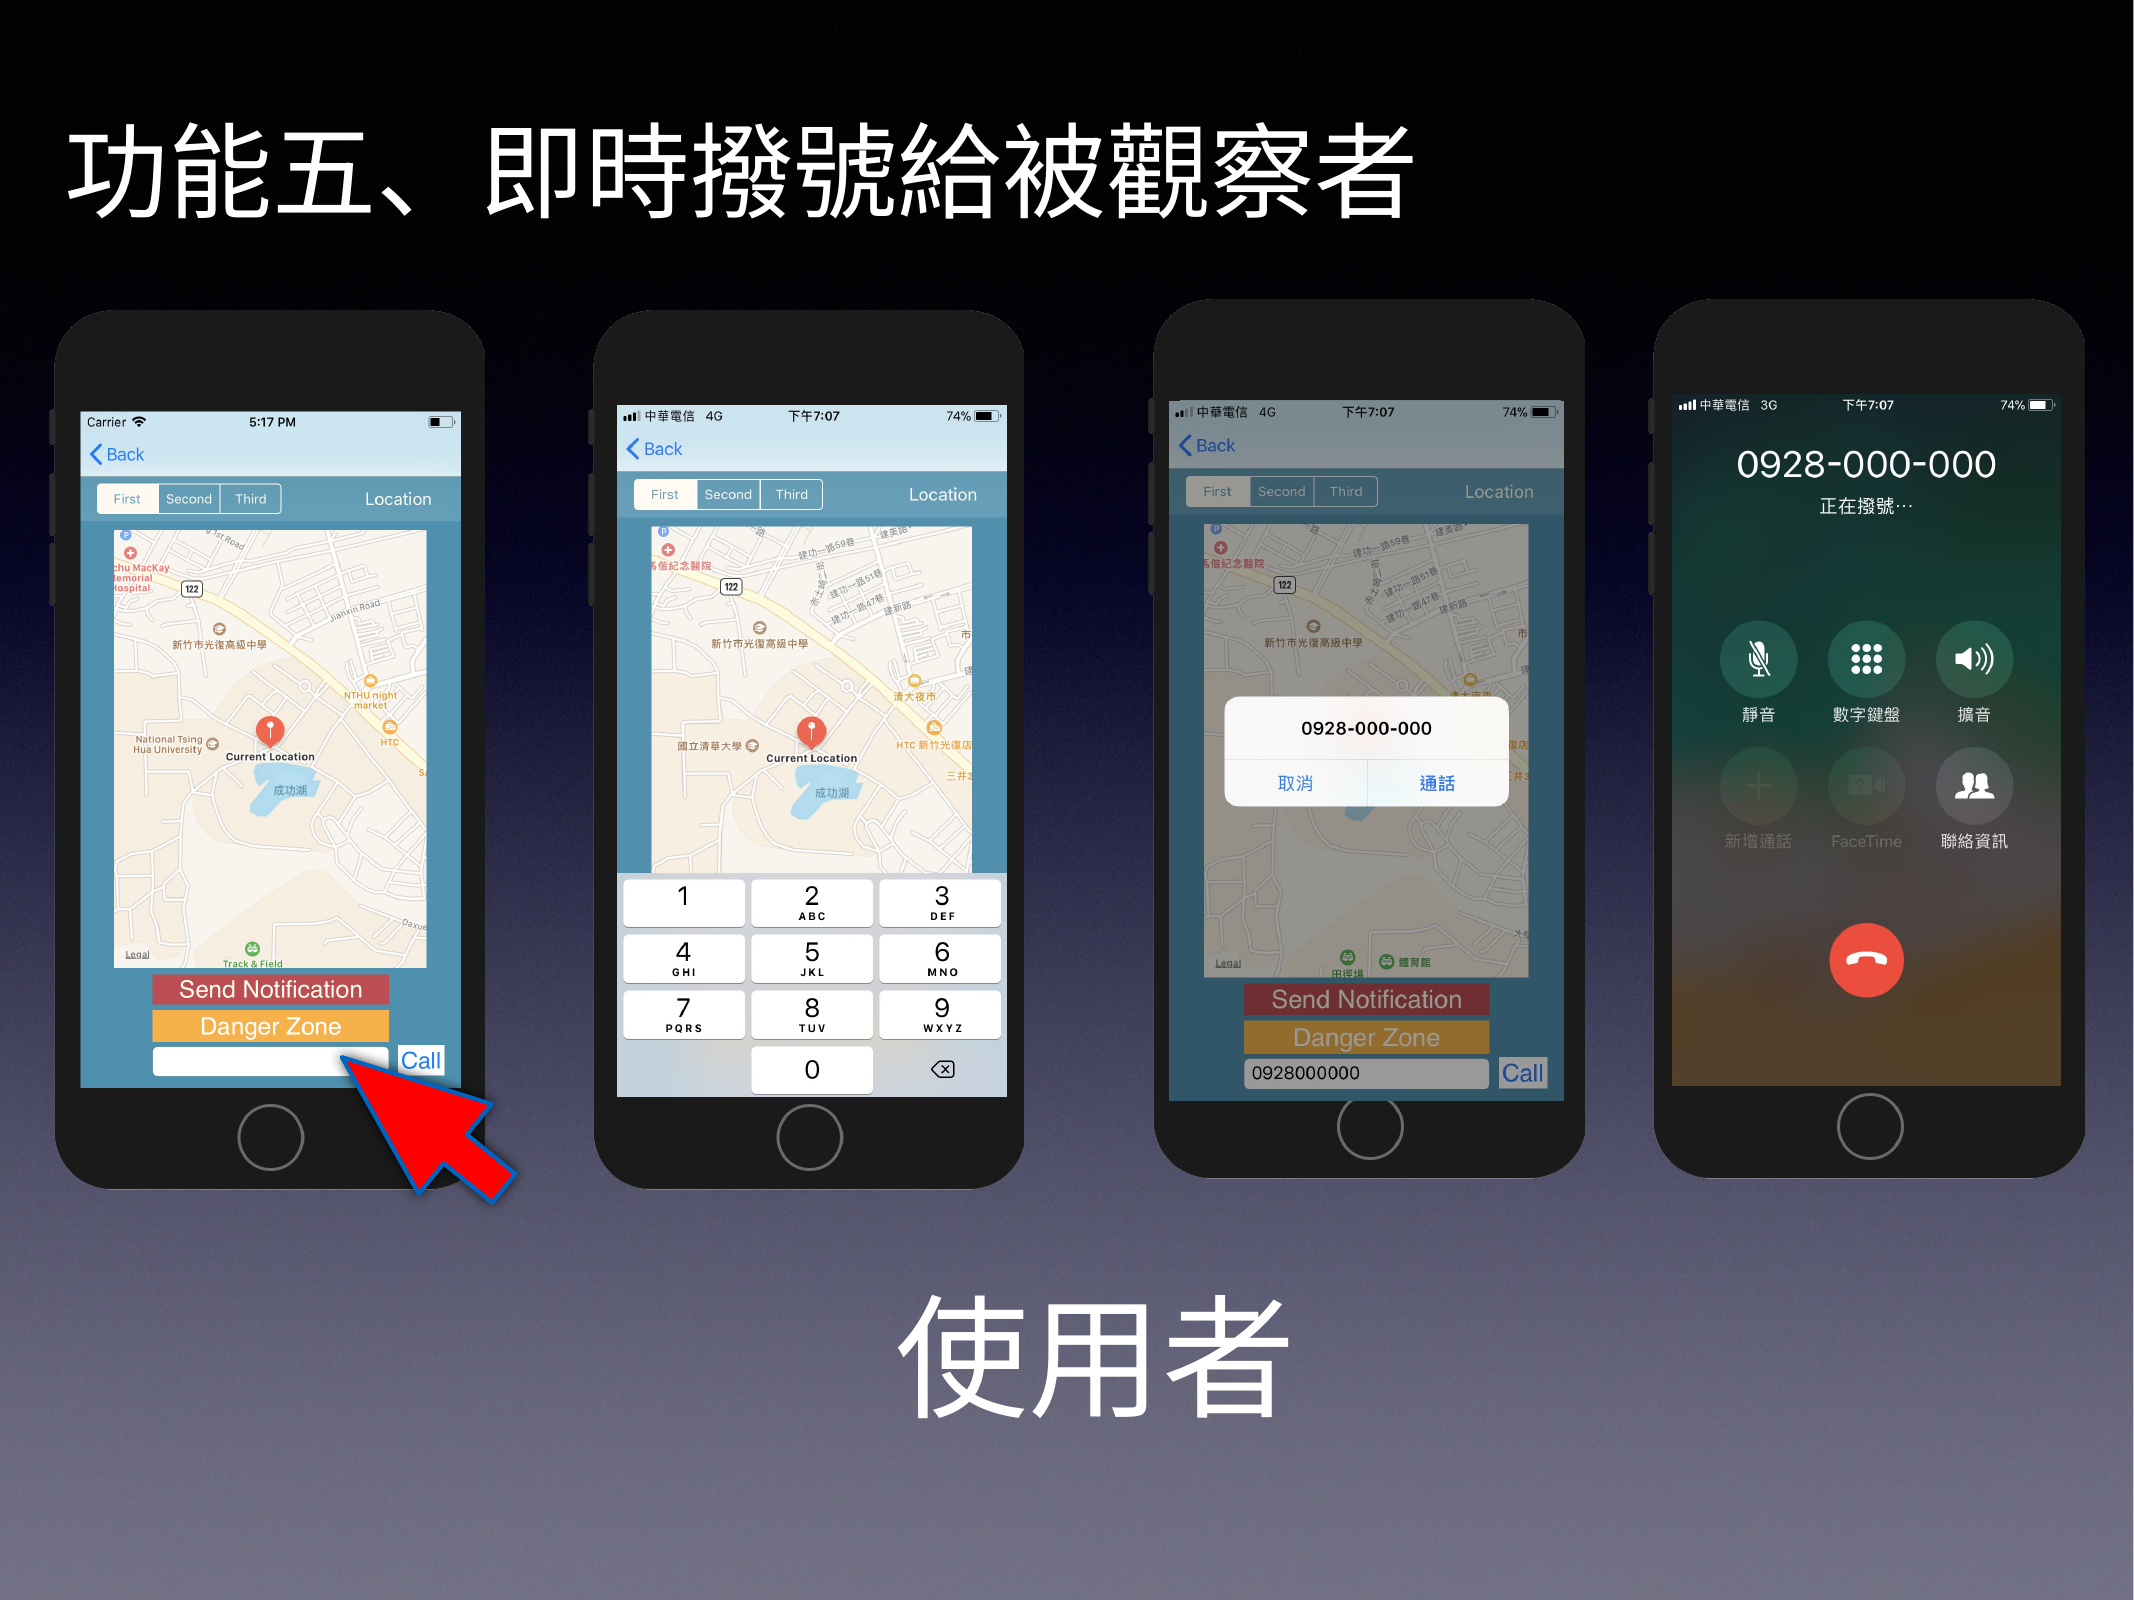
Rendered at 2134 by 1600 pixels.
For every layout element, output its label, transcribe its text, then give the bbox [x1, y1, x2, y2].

text_box 功能五、即時撥號給被觀察者 [55, 97, 1428, 240]
text_box 使用者 [887, 1265, 1305, 1443]
text_box [486, 1156, 516, 1203]
picture [0, 0, 2134, 1600]
